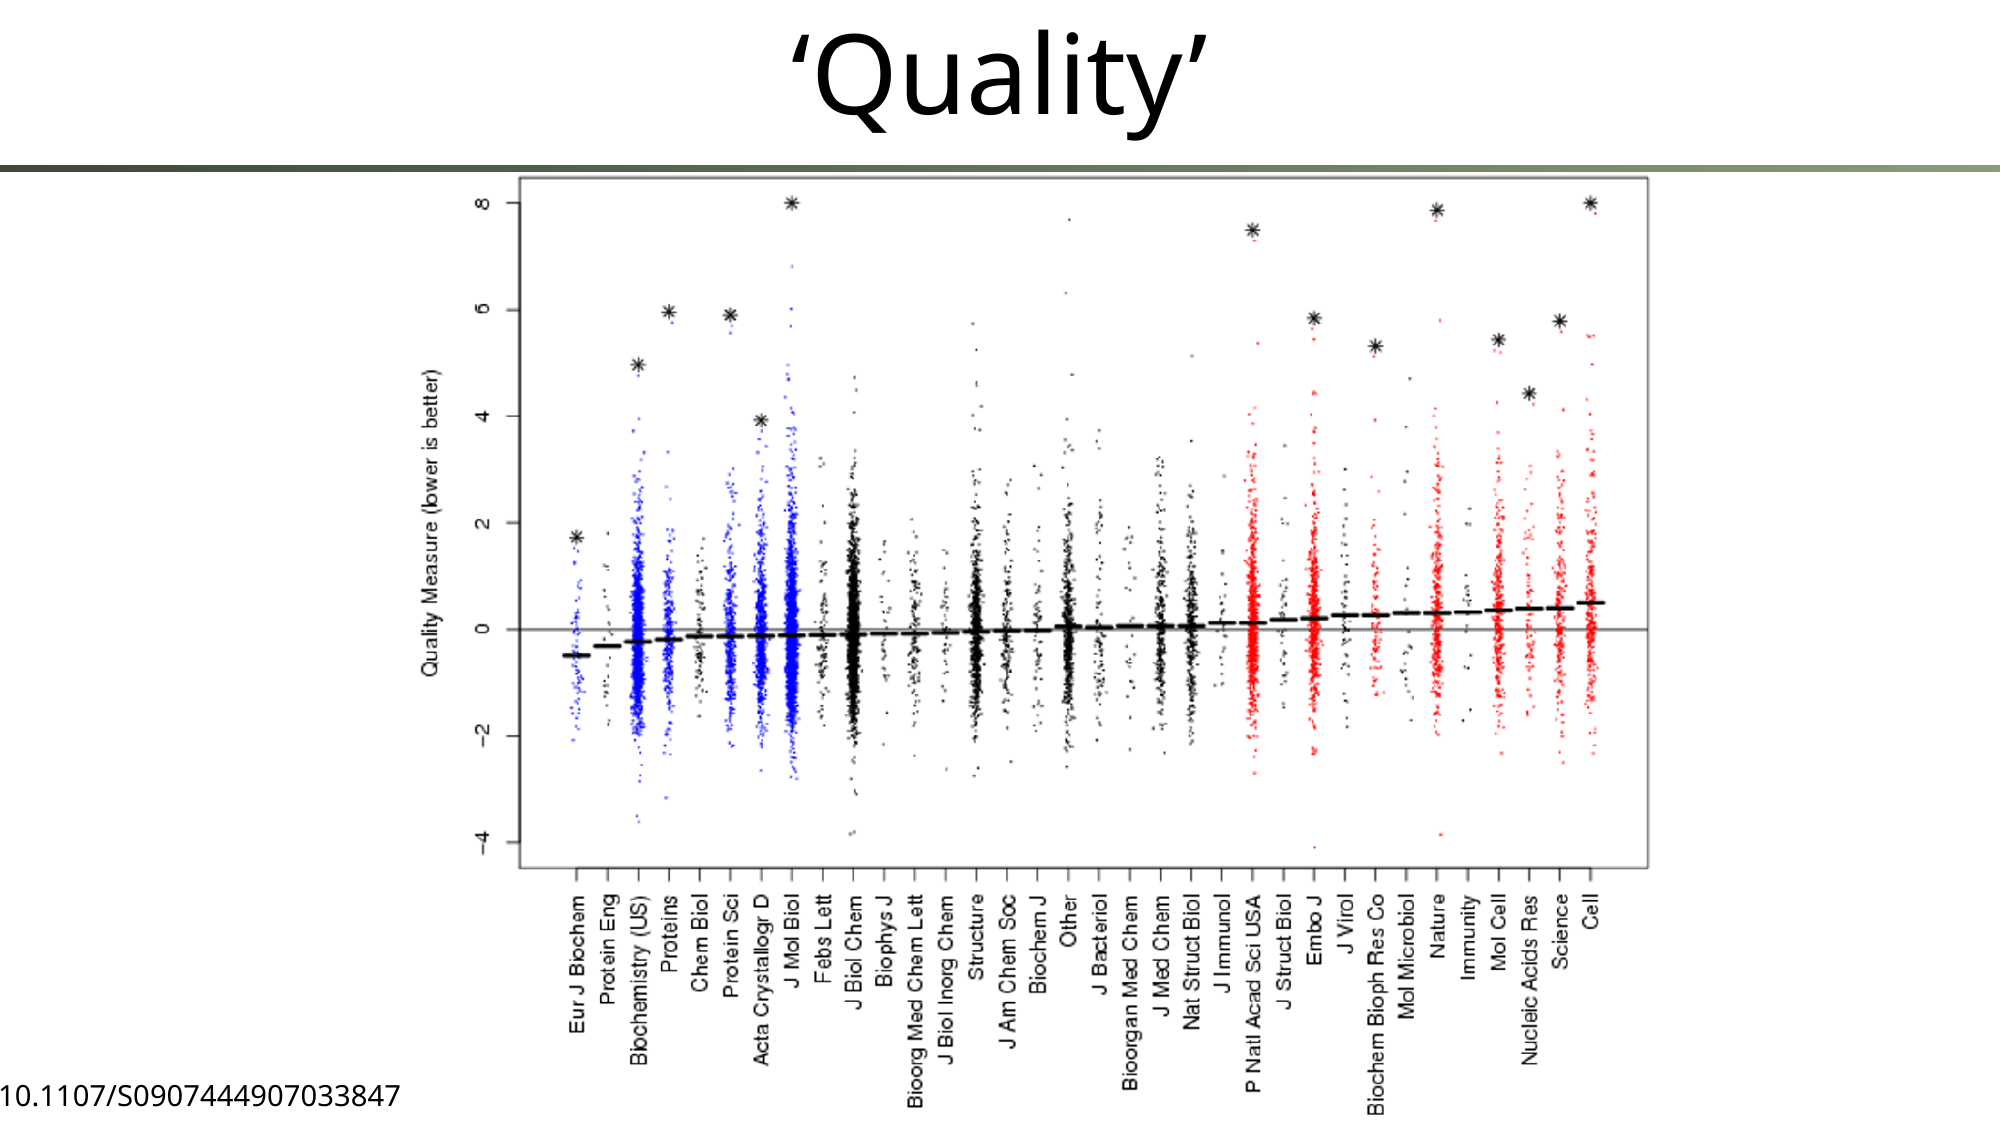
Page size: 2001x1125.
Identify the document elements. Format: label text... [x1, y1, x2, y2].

picture [0, 165, 416, 172]
picture [1659, 165, 2000, 172]
text_box 10.1107/S0907444907033847 [0, 1069, 411, 1120]
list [416, 129, 1659, 1125]
title ‘Quality’ [0, 0, 2000, 141]
